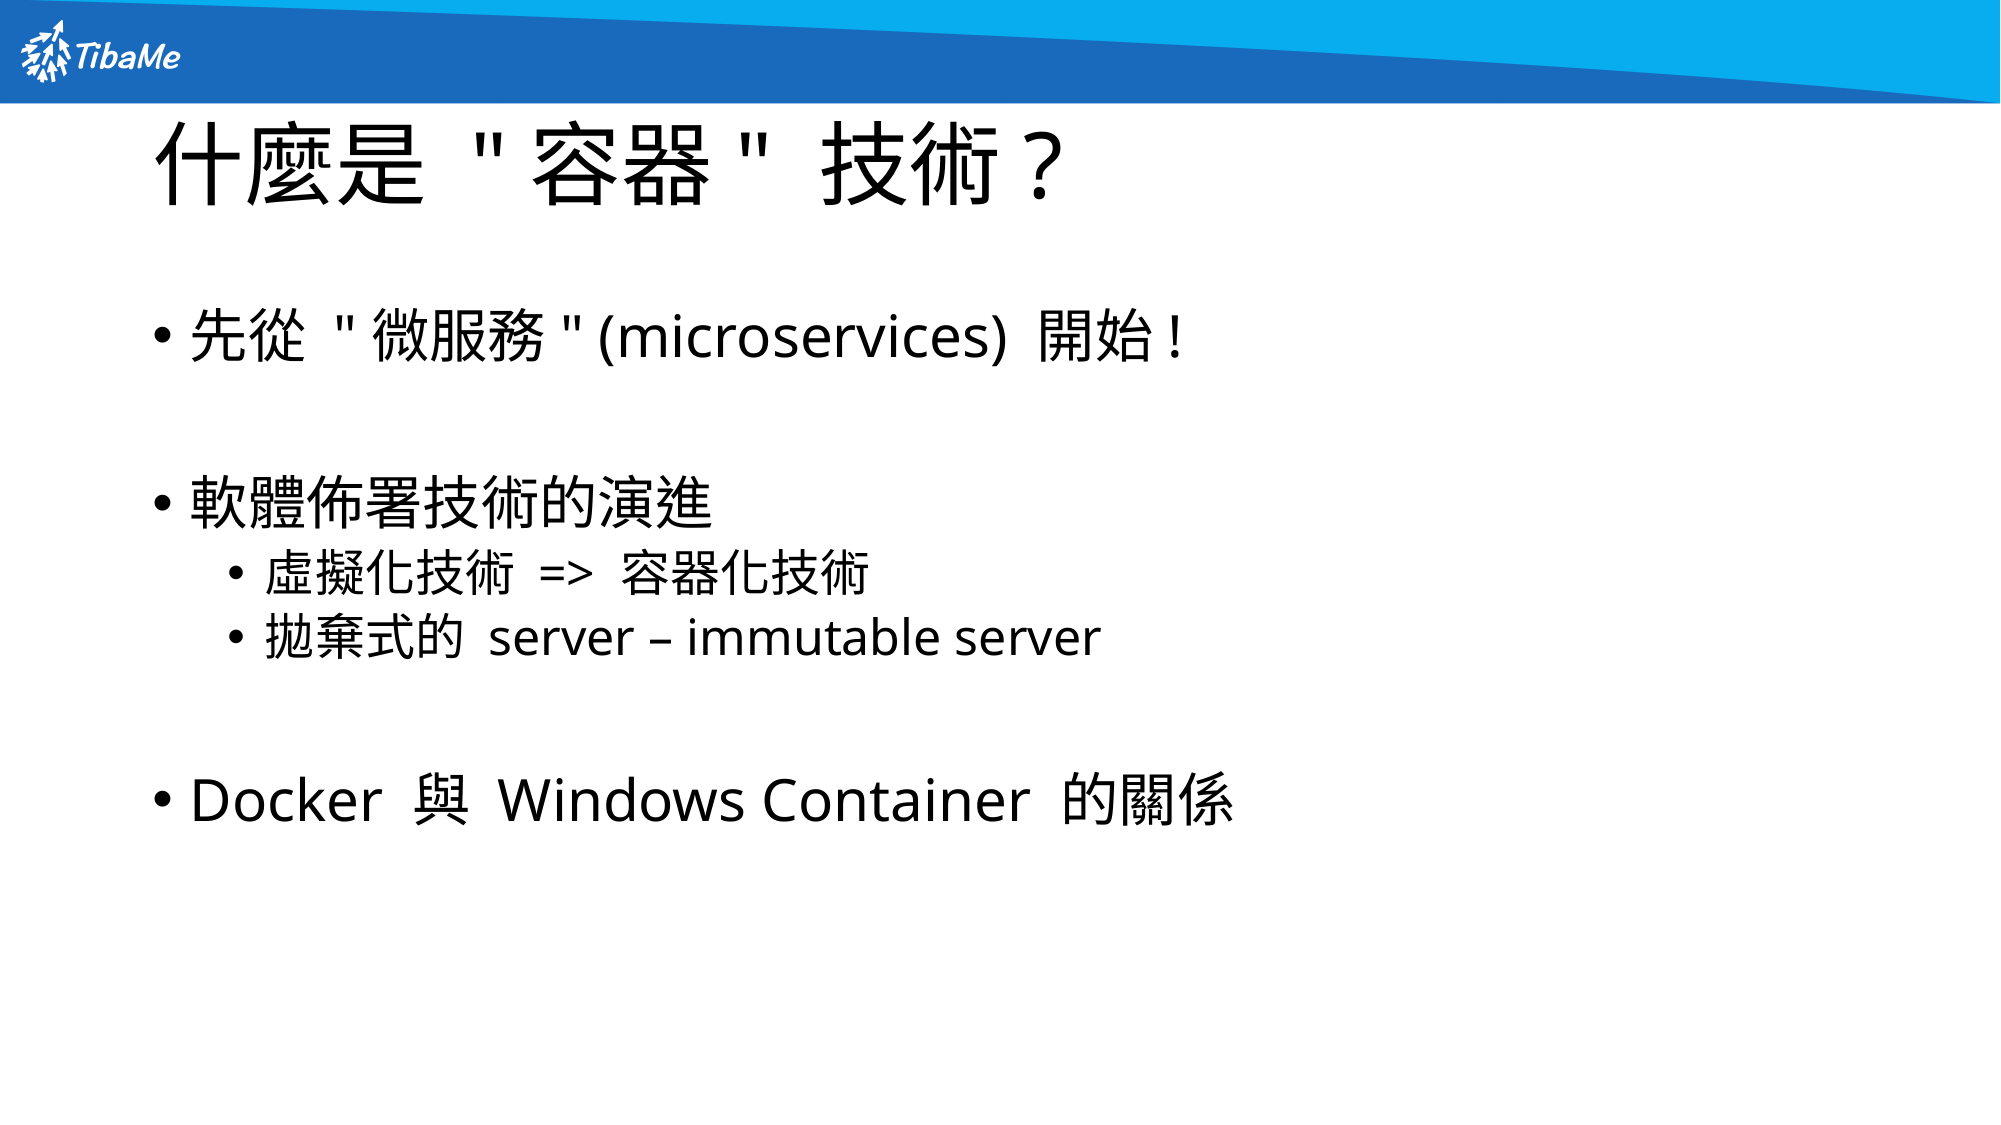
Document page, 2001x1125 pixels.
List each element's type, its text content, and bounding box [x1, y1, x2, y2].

title 什麼是 "容器" 技術? [137, 59, 1863, 278]
list 先從 "微服務" (microservices) 開始! 軟體佈署技術的演進 虛擬化技術 => 容器化技術 拋棄式的 server – immutable server Docker 與 Windows Container 的關係 [137, 299, 1863, 1014]
picture [0, 0, 2001, 1125]
